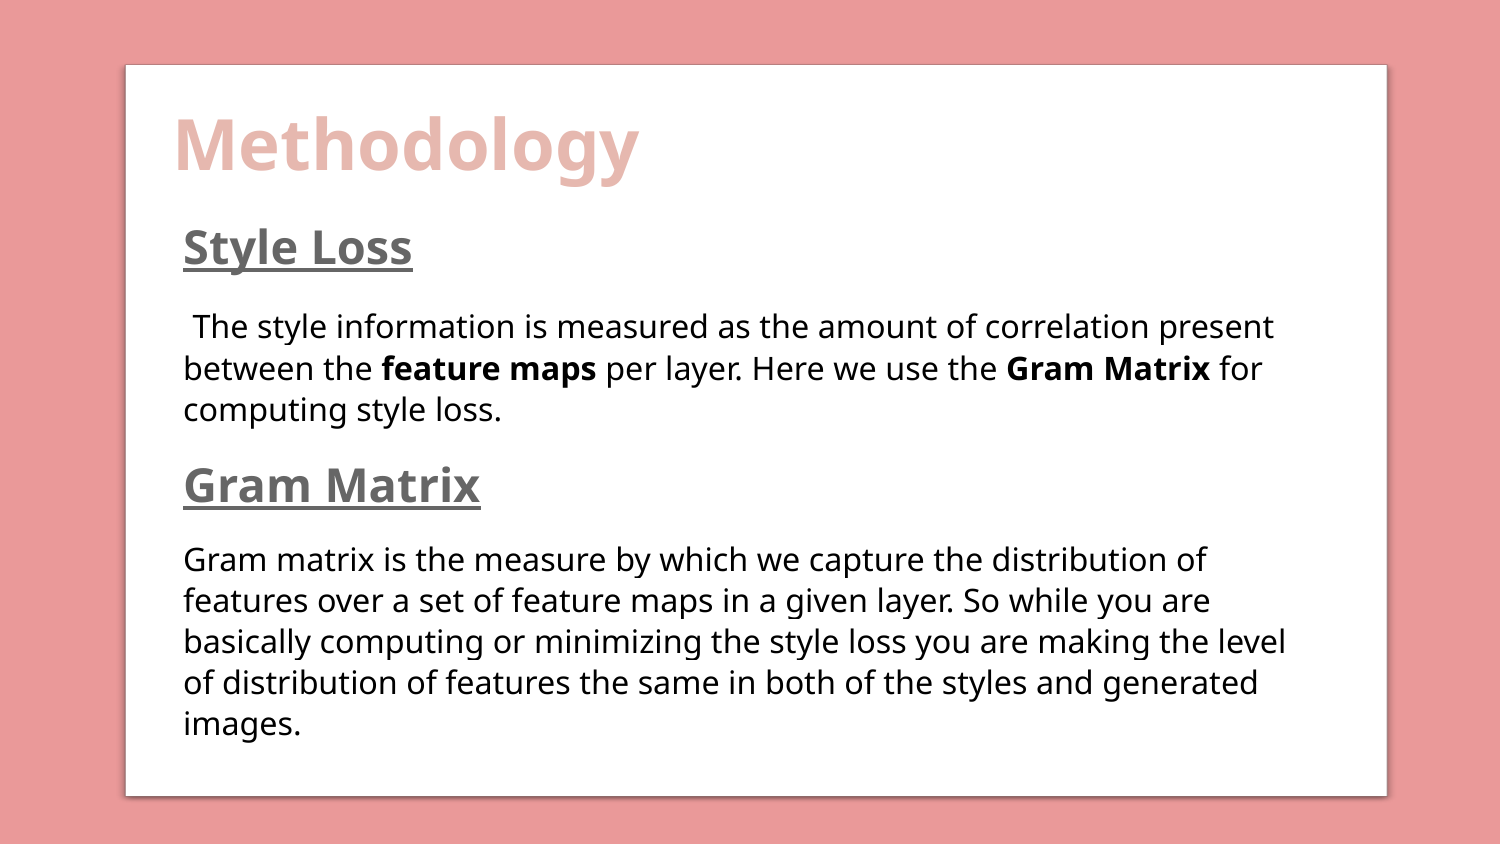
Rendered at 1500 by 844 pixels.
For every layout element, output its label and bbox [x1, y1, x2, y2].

picture [75, 34, 1439, 826]
